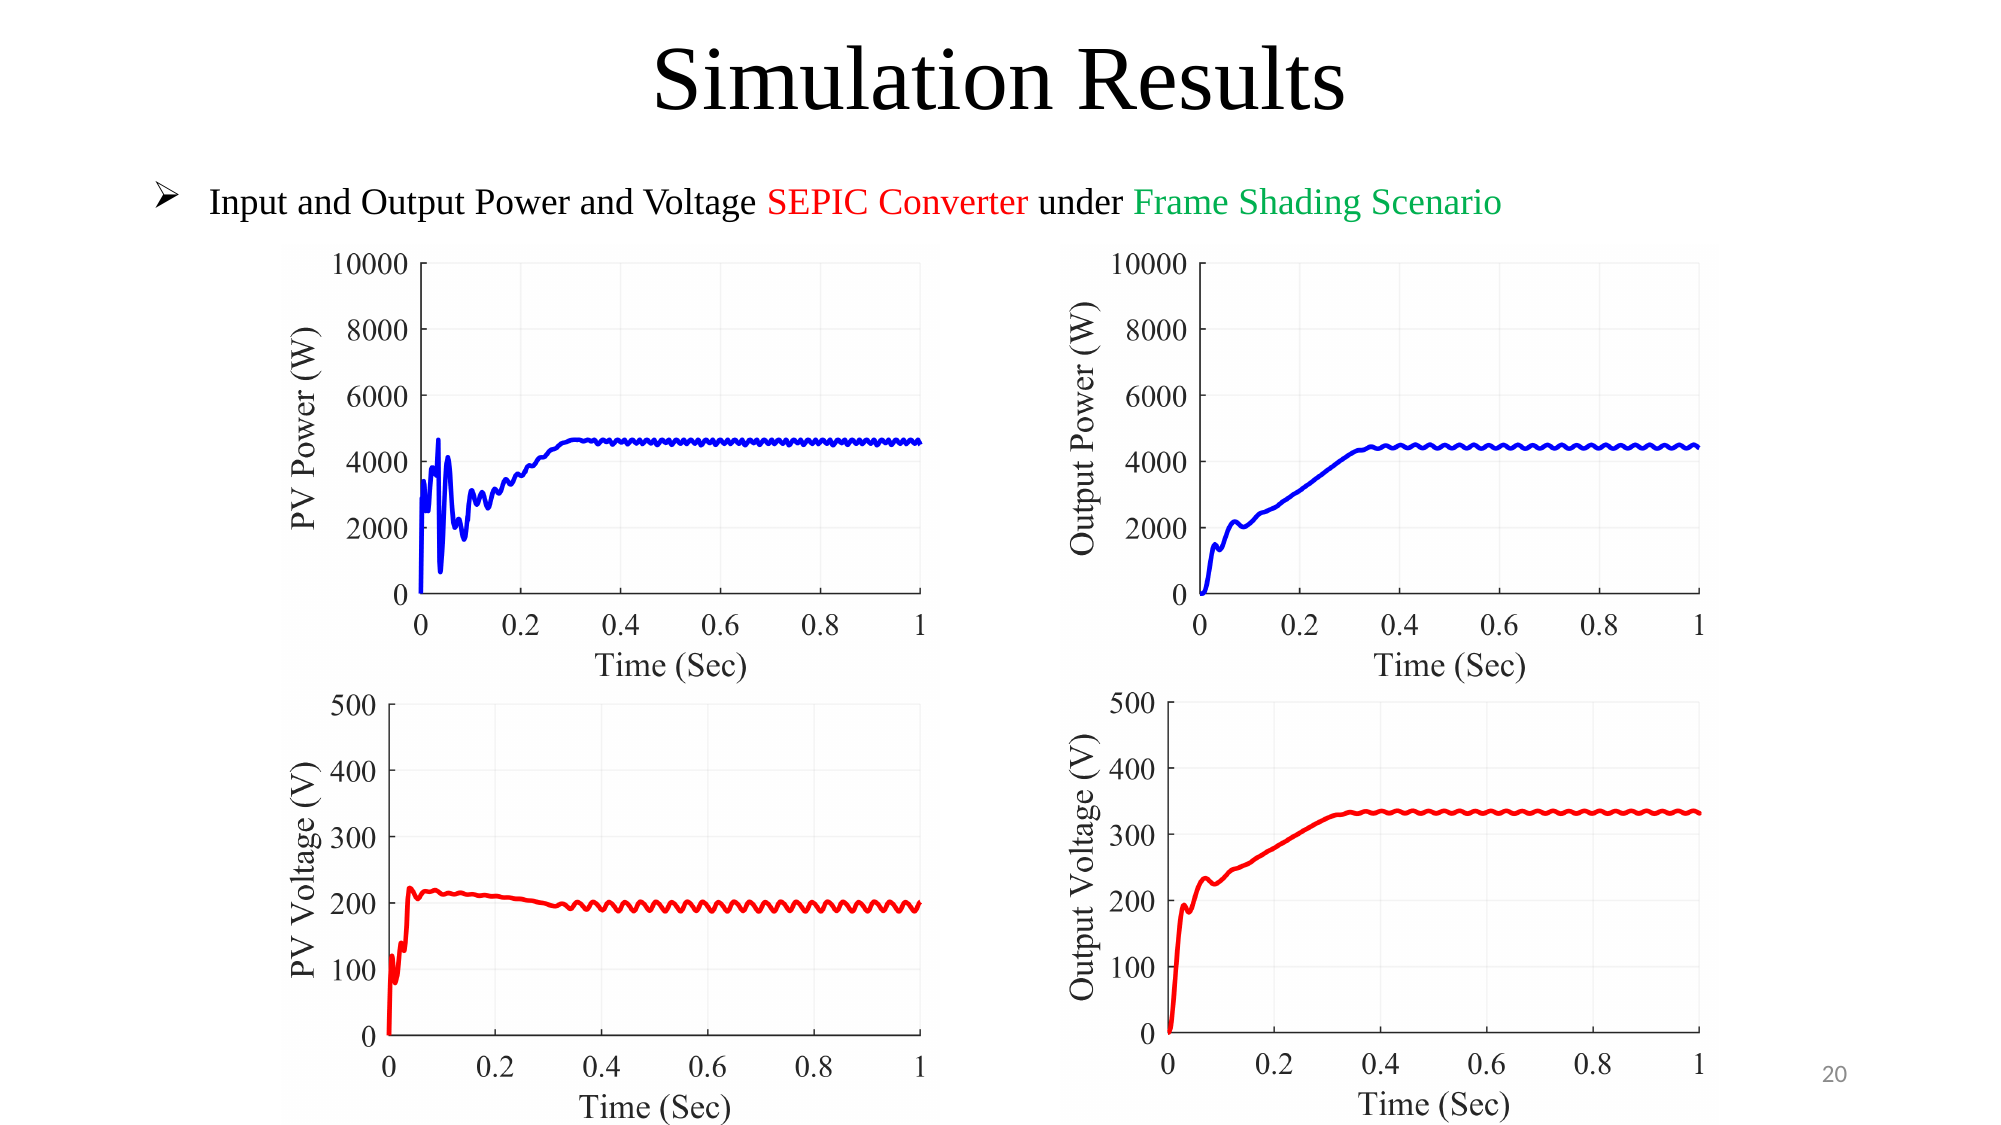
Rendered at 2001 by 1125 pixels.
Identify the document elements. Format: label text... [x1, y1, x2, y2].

title Simulation Results [137, 22, 1863, 138]
picture [1060, 244, 1719, 1125]
text_box Input and Output Power and Voltage SEPIC Converter under Frame Shading Scenario [137, 174, 1863, 1066]
slide_number 20 [1719, 1042, 1863, 1103]
picture [281, 244, 940, 1125]
